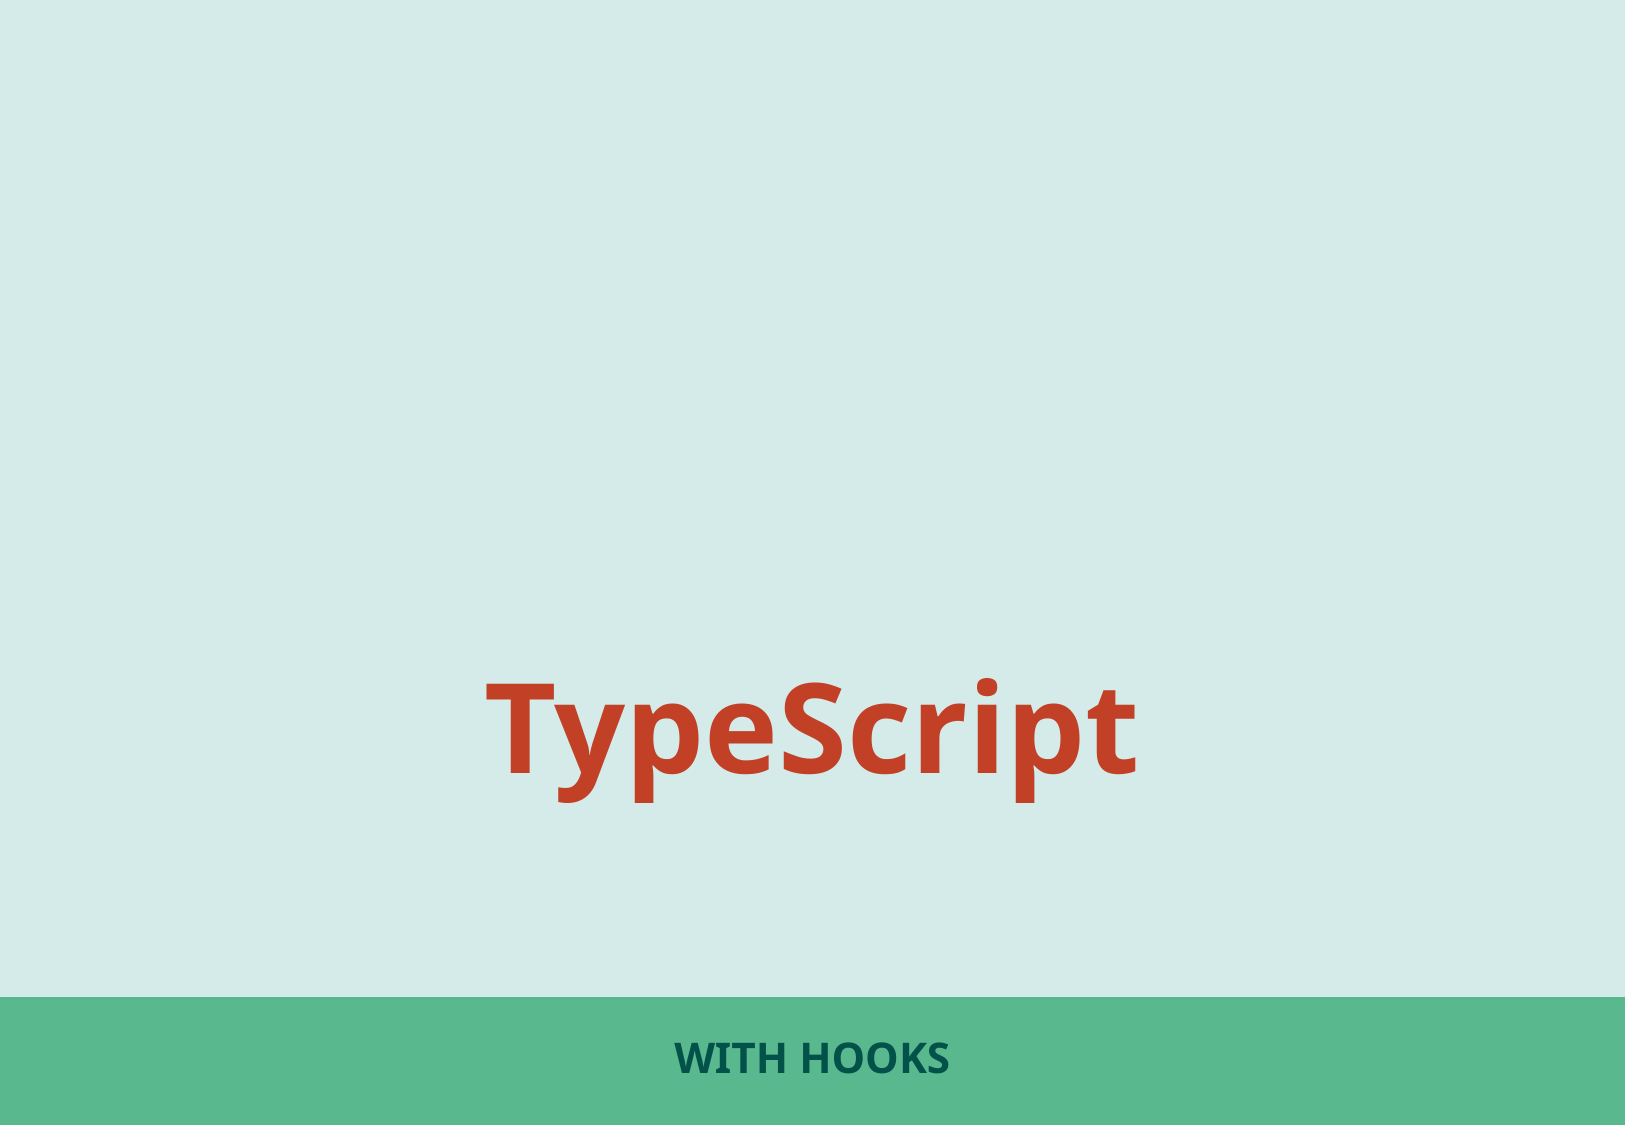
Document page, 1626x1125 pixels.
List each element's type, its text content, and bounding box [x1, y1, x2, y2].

title with Hooks [0, 995, 1625, 1125]
text_box TypeScript [0, 640, 1625, 806]
